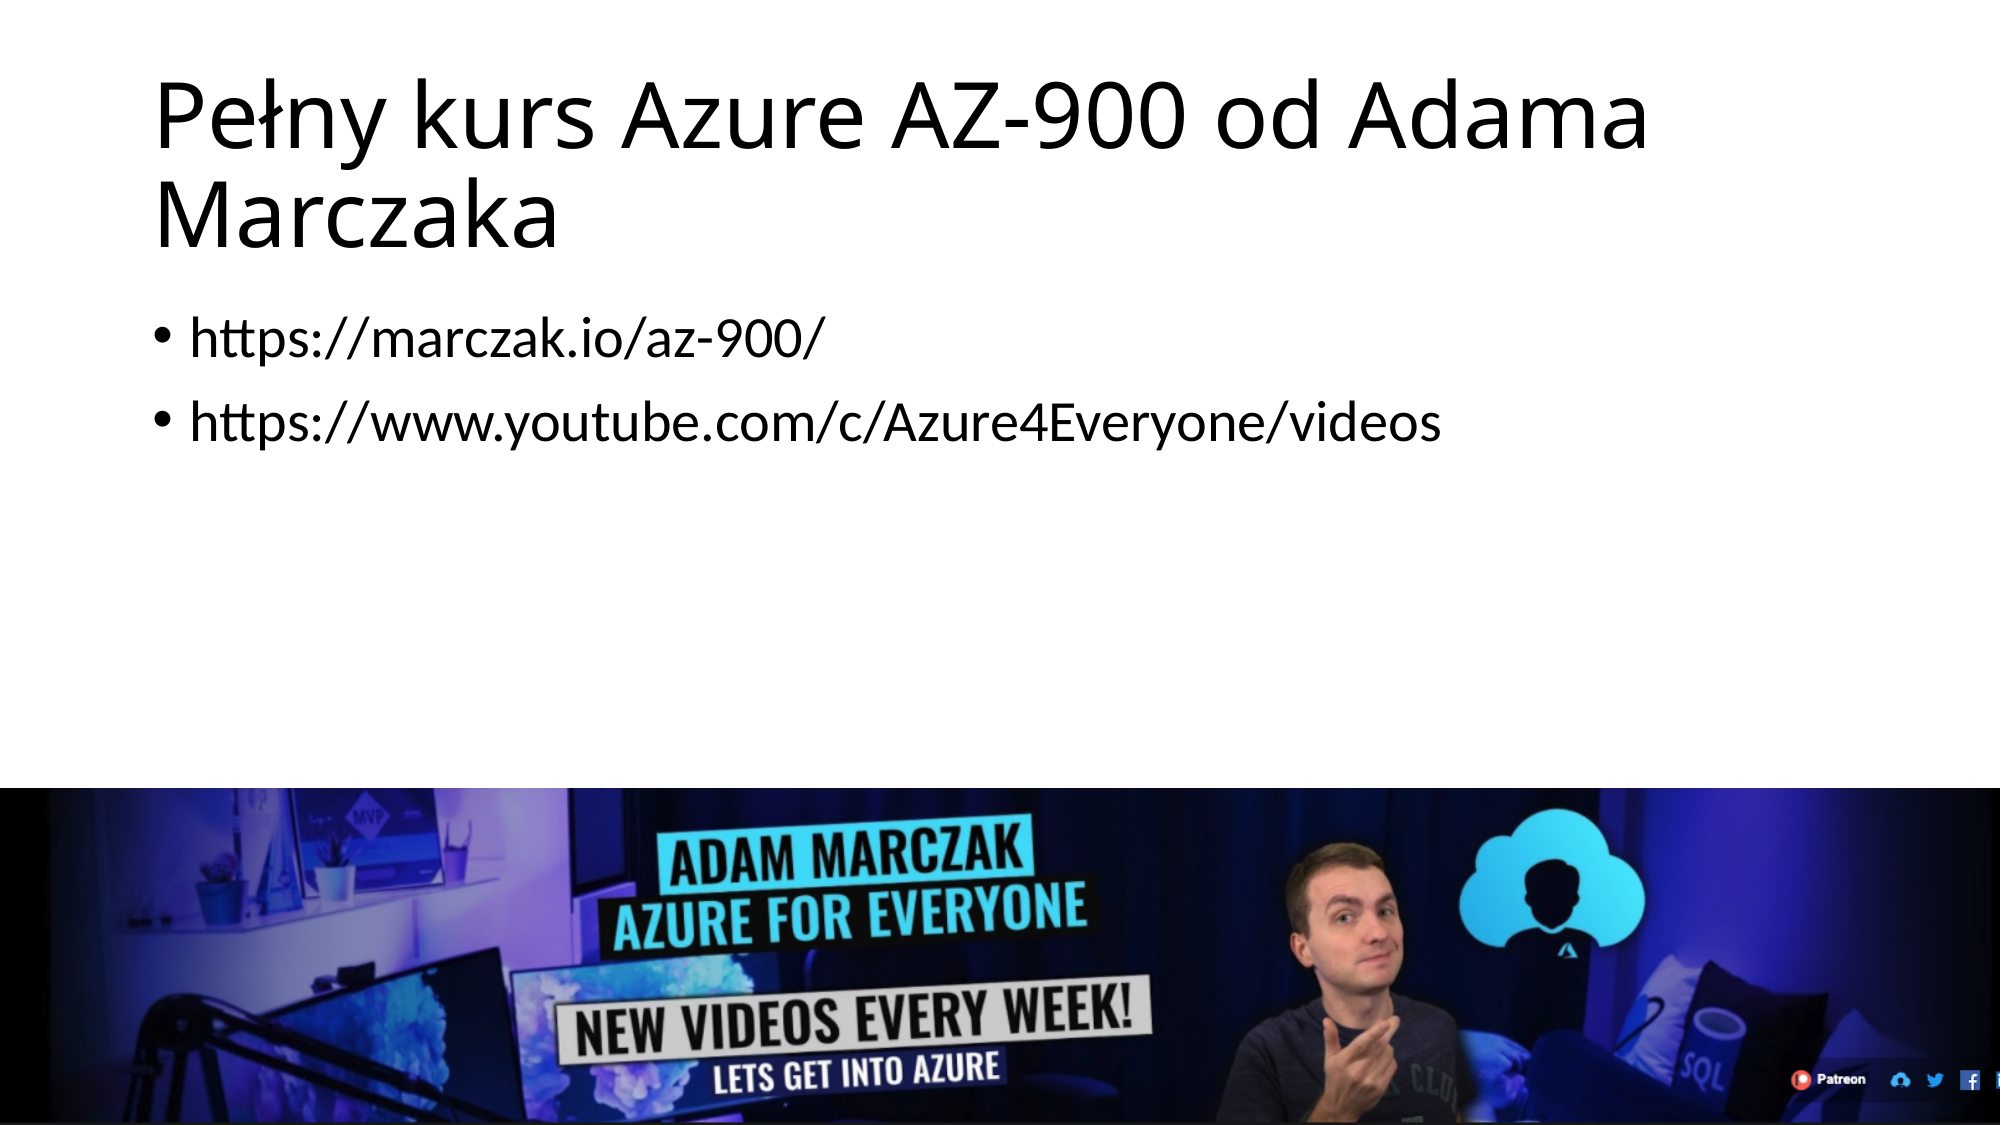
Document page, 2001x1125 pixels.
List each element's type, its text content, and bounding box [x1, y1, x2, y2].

picture [0, 788, 2000, 1125]
list https://marczak.io/az-900/ https://www.youtube.com/c/Azure4Everyone/videos [137, 299, 1863, 788]
title Pełny kurs Azure AZ-900 od Adama Marczaka [137, 59, 1863, 278]
